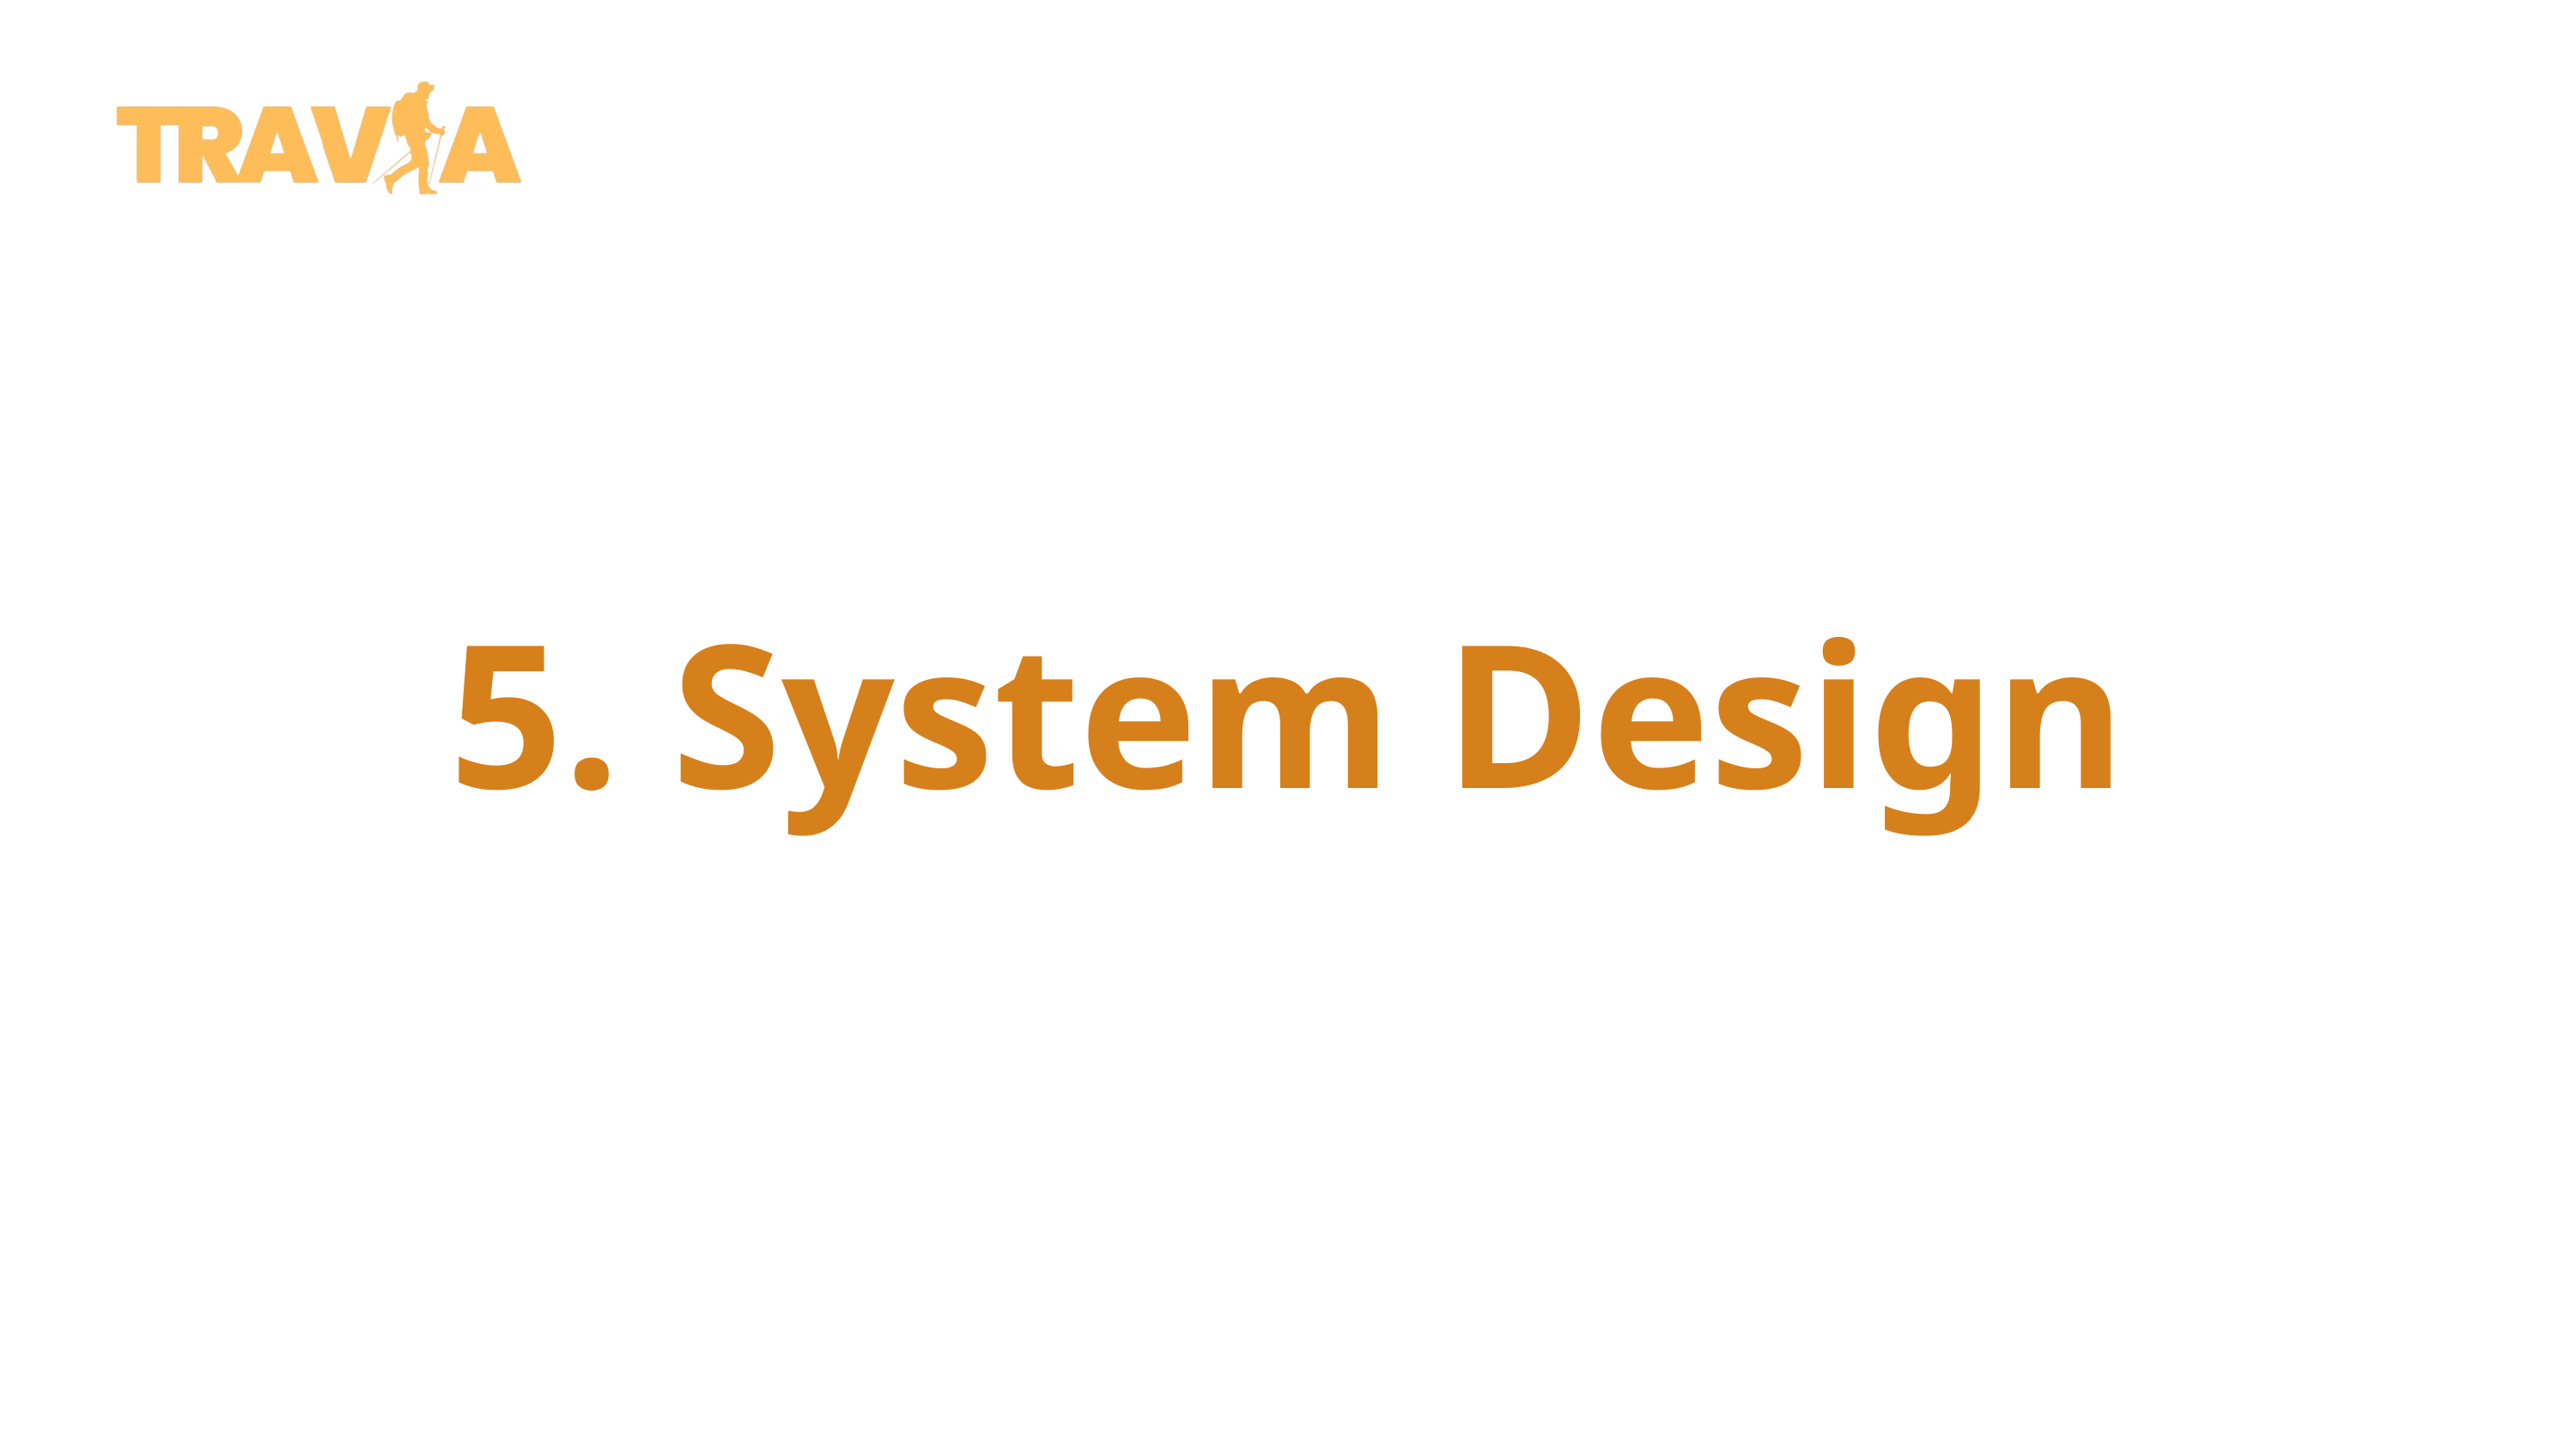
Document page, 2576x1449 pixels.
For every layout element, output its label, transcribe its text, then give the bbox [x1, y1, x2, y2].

text_box [110, 61, 536, 228]
text_box 5. System Design [349, 589, 2227, 828]
